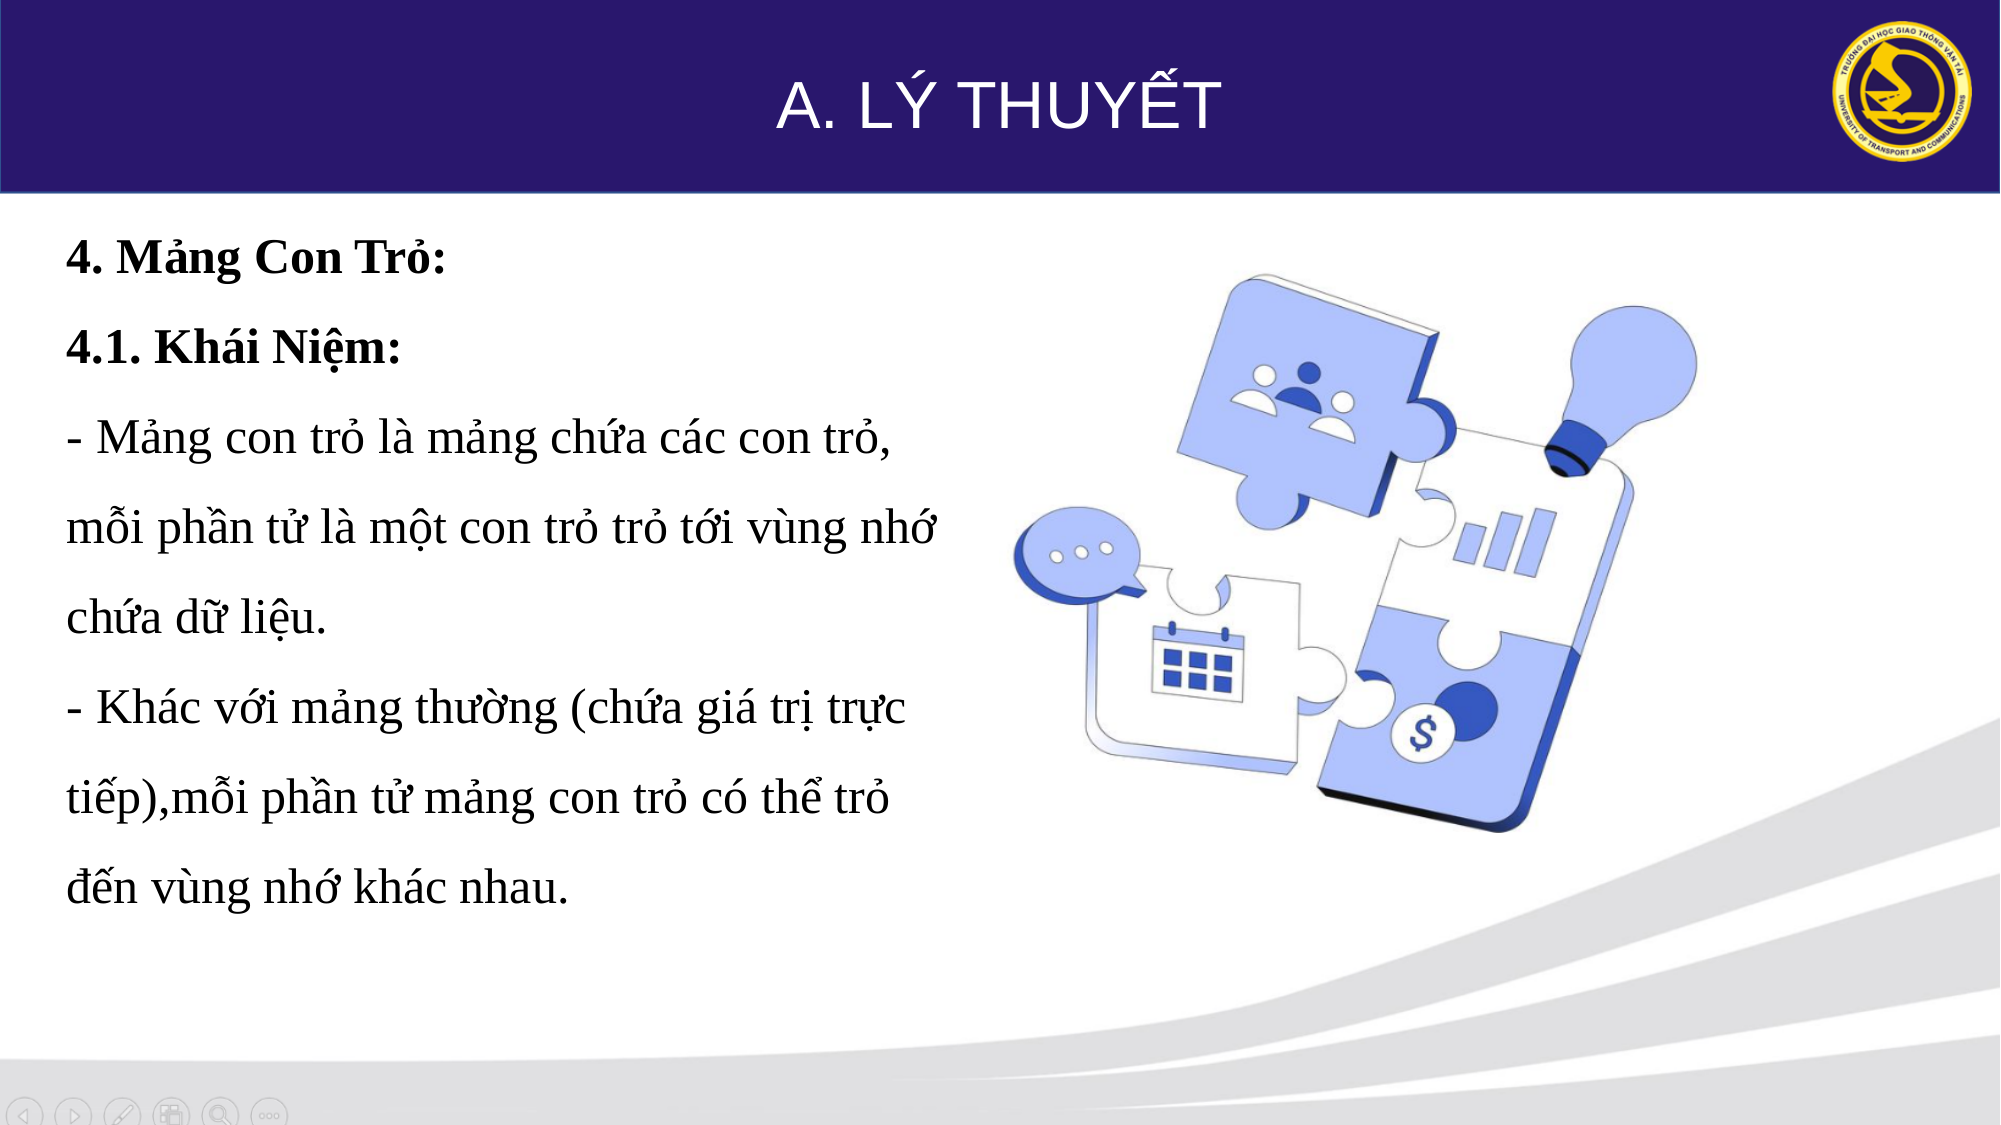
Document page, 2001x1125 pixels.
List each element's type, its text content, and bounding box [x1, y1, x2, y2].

text_box 4. Mảng Con Trỏ: 4.1. Khái Niệm: - Mảng con trỏ là mảng chứa các con trỏ, mỗi phần tử là một con trỏ trỏ tới vùng nhớ chứa dữ liệu. - Khác với mảng thường (chứa giá trị trực tiếp),mỗi phần tử mảng con trỏ có thể trỏ đến vùng nhớ khác nhau. [52, 186, 971, 1038]
picture [0, 0, 2000, 1125]
text_box A. LÝ THUYẾT [627, 53, 1373, 149]
